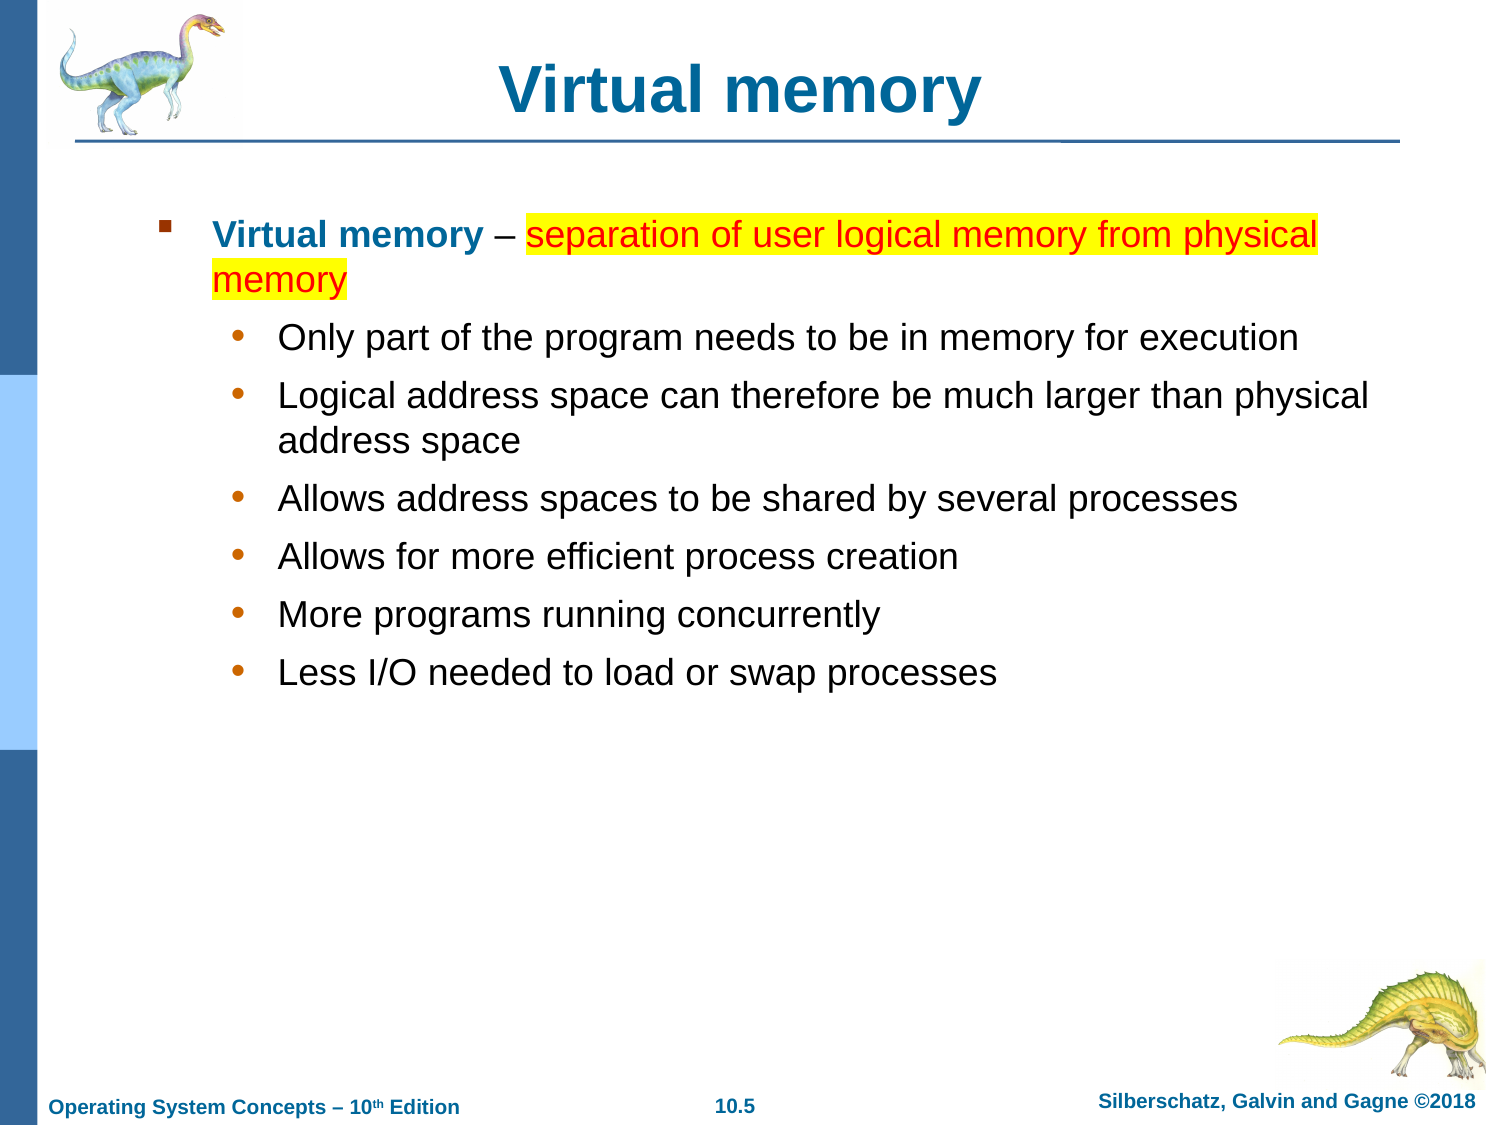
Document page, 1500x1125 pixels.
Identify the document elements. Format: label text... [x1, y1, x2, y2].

picture [46, 0, 243, 149]
list Virtual memory – separation of user logical memory from physical memory Only part of the program needs to be in memory for execution Logical address space can therefore be much larger than physical address space Allows address spaces to be shared by several processes Allows for more efficient process creation More programs running concurrently Less I/O needed to load or swap processes [140, 202, 1401, 945]
picture [1275, 959, 1486, 1090]
title Virtual memory [75, 38, 1425, 133]
